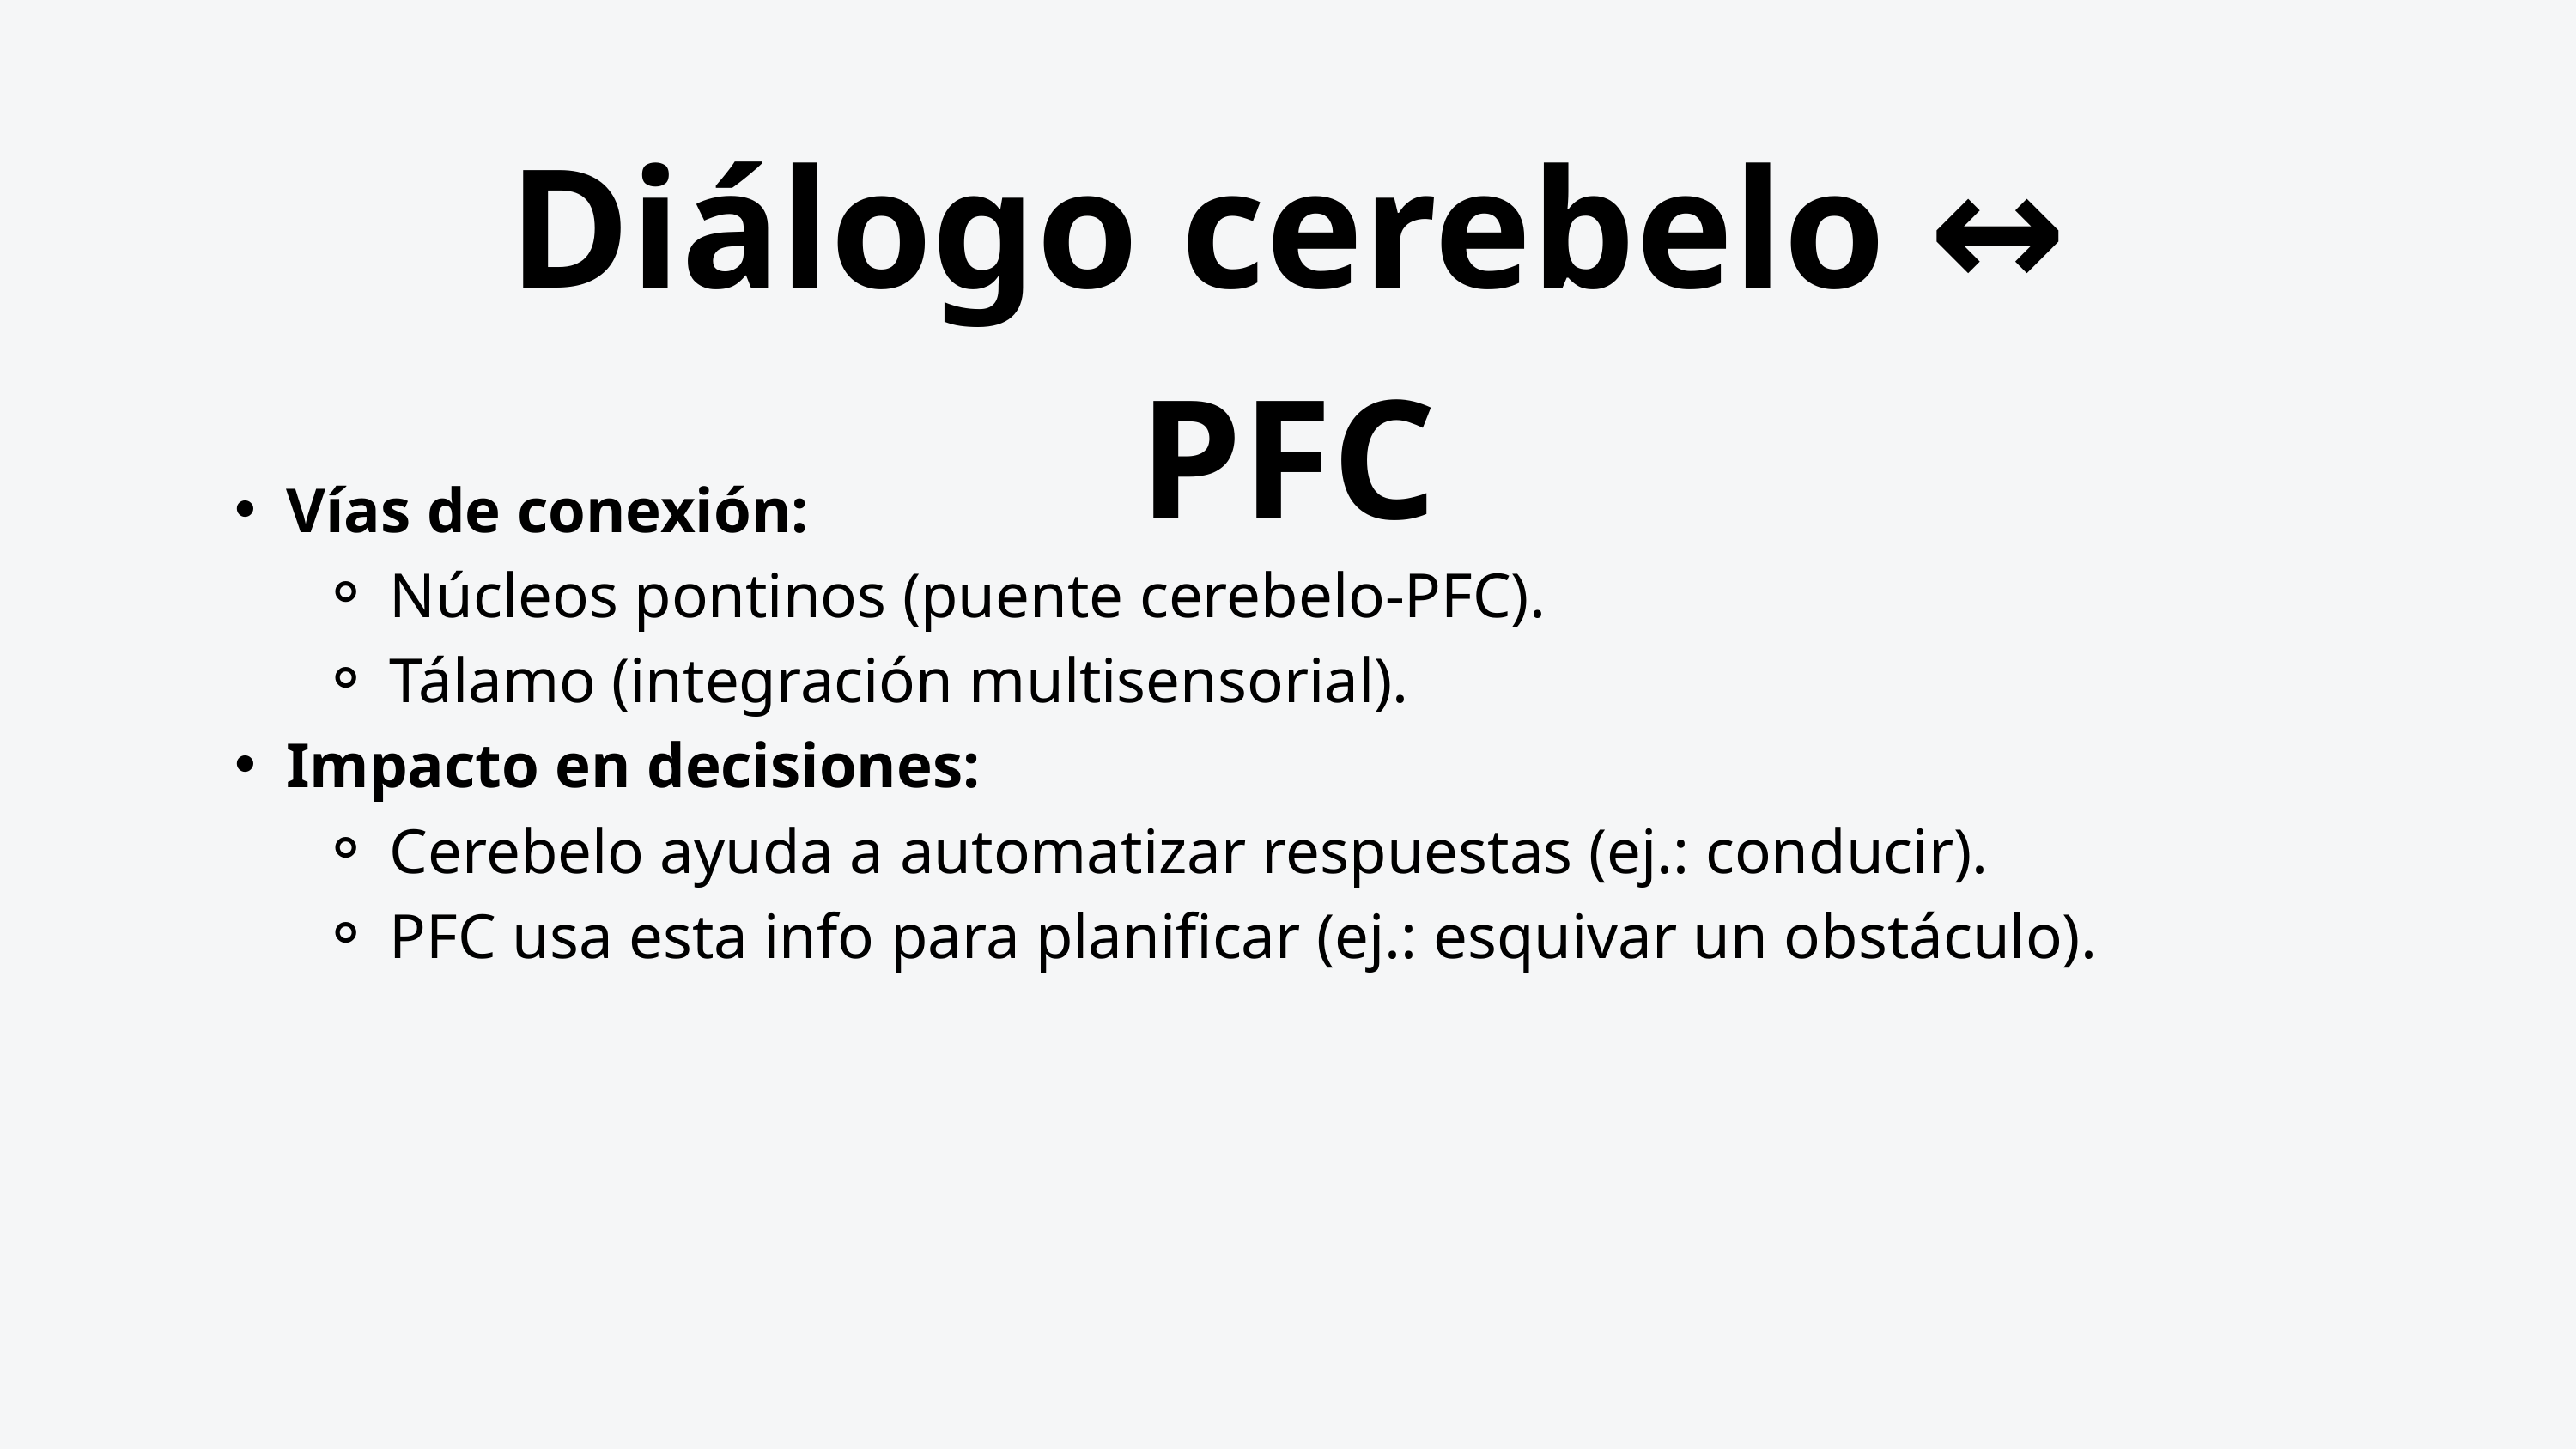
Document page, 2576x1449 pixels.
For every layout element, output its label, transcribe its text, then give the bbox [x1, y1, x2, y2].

text_box Vías de conexión: Núcleos pontinos (puente cerebelo-PFC). Tálamo (integración multisensorial). Impacto en decisiones: Cerebelo ayuda a automatizar respuestas (ej.: conducir). PFC usa esta info para planificar (ej.: esquivar un obstáculo). [183, 459, 2393, 1056]
text_box Diálogo cerebelo ↔ PFC [348, 90, 2228, 459]
